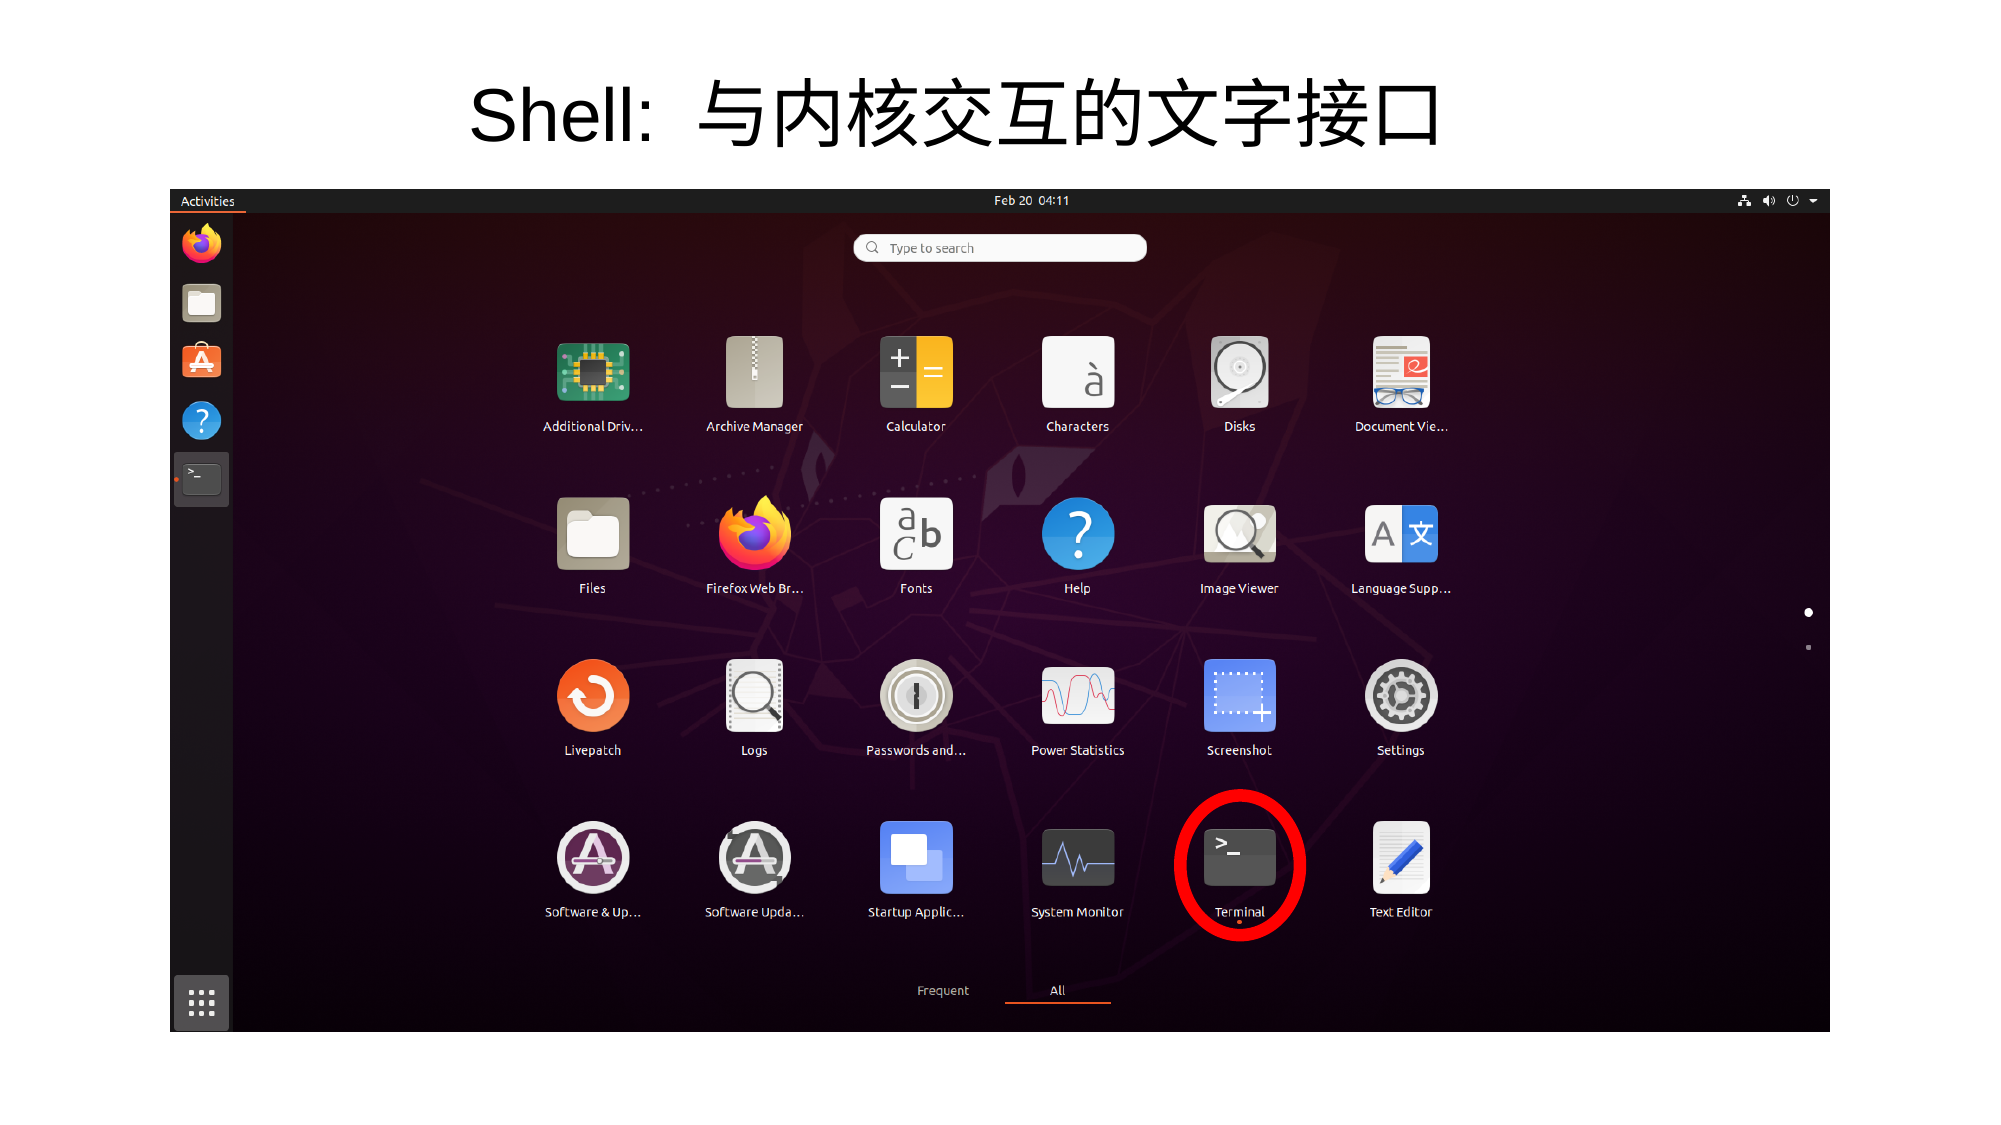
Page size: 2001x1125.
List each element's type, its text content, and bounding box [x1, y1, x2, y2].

title Shell: 与内核交互的文字接口 [137, 59, 1777, 176]
picture [170, 189, 1830, 1032]
